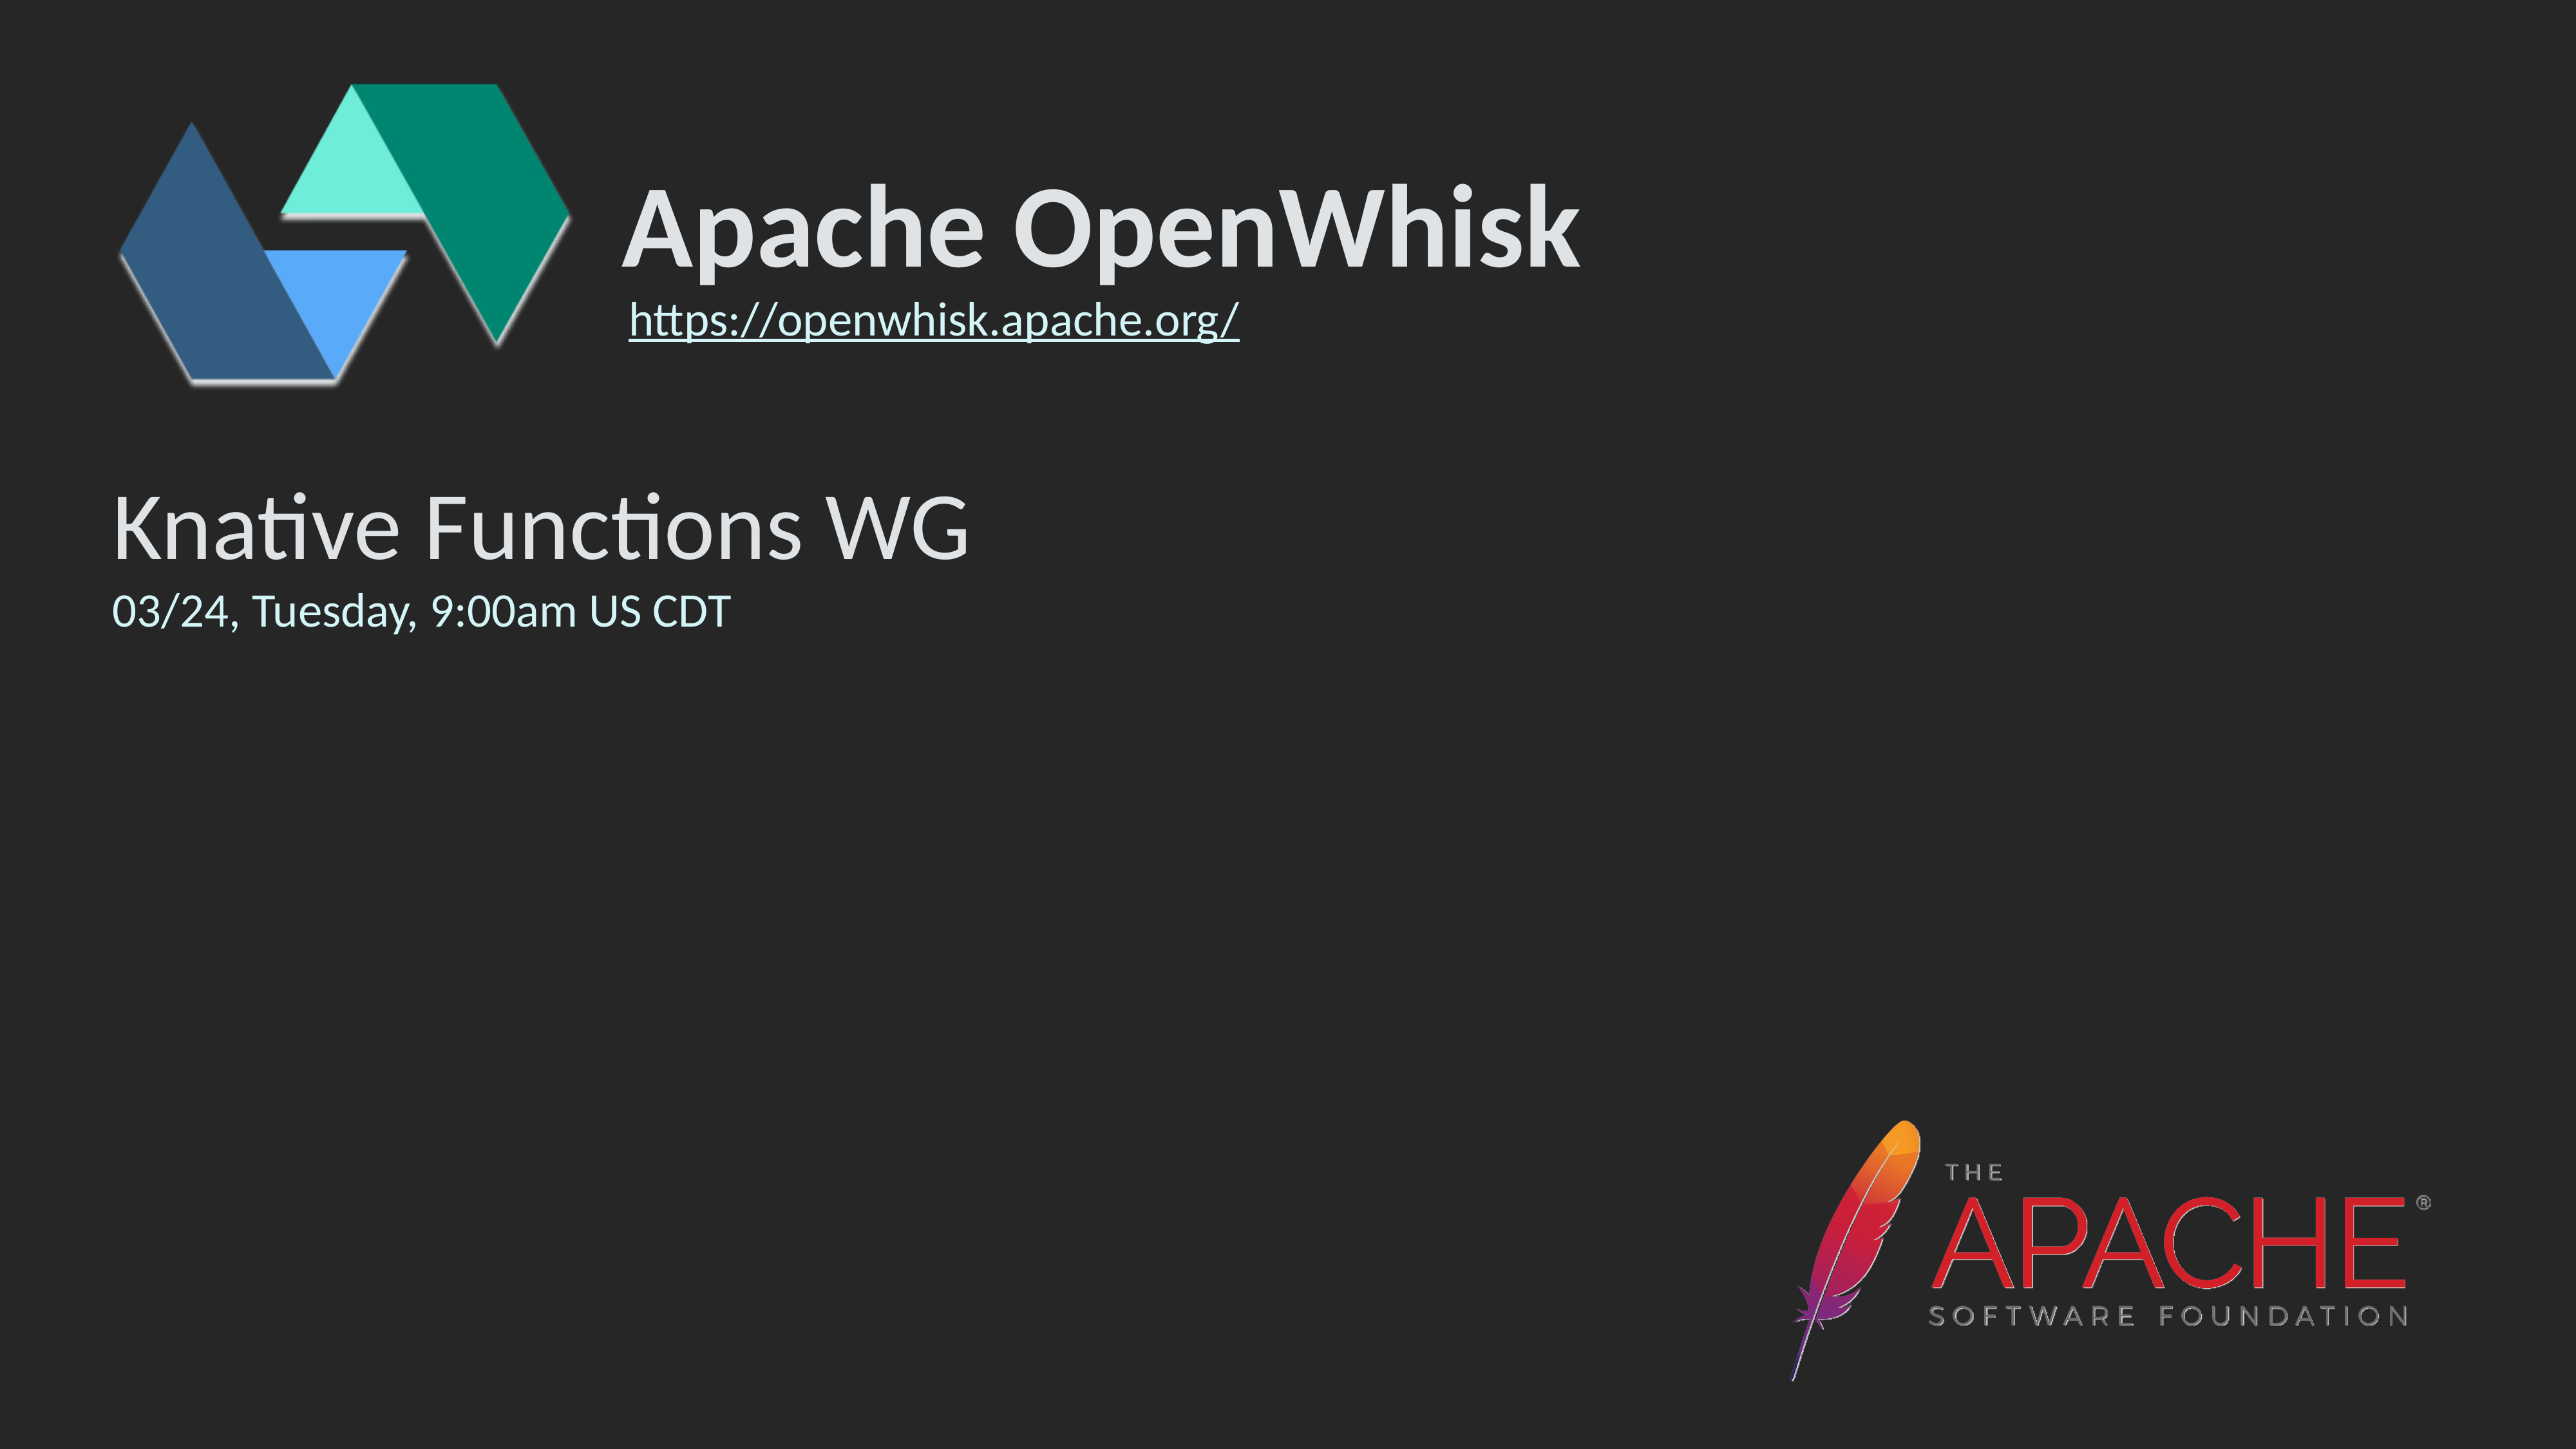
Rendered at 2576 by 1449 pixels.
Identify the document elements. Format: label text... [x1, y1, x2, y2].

text_box Knative Functions WG 03/24, Tuesday, 9:00am US CDT [103, 509, 981, 641]
text_box [42, 5, 1365, 509]
picture [117, 80, 573, 383]
text_box https://openwhisk.apache.org/ [619, 282, 1250, 350]
text_box Apache OpenWhisk [1365, 144, 1592, 296]
picture [1790, 1121, 2430, 1381]
